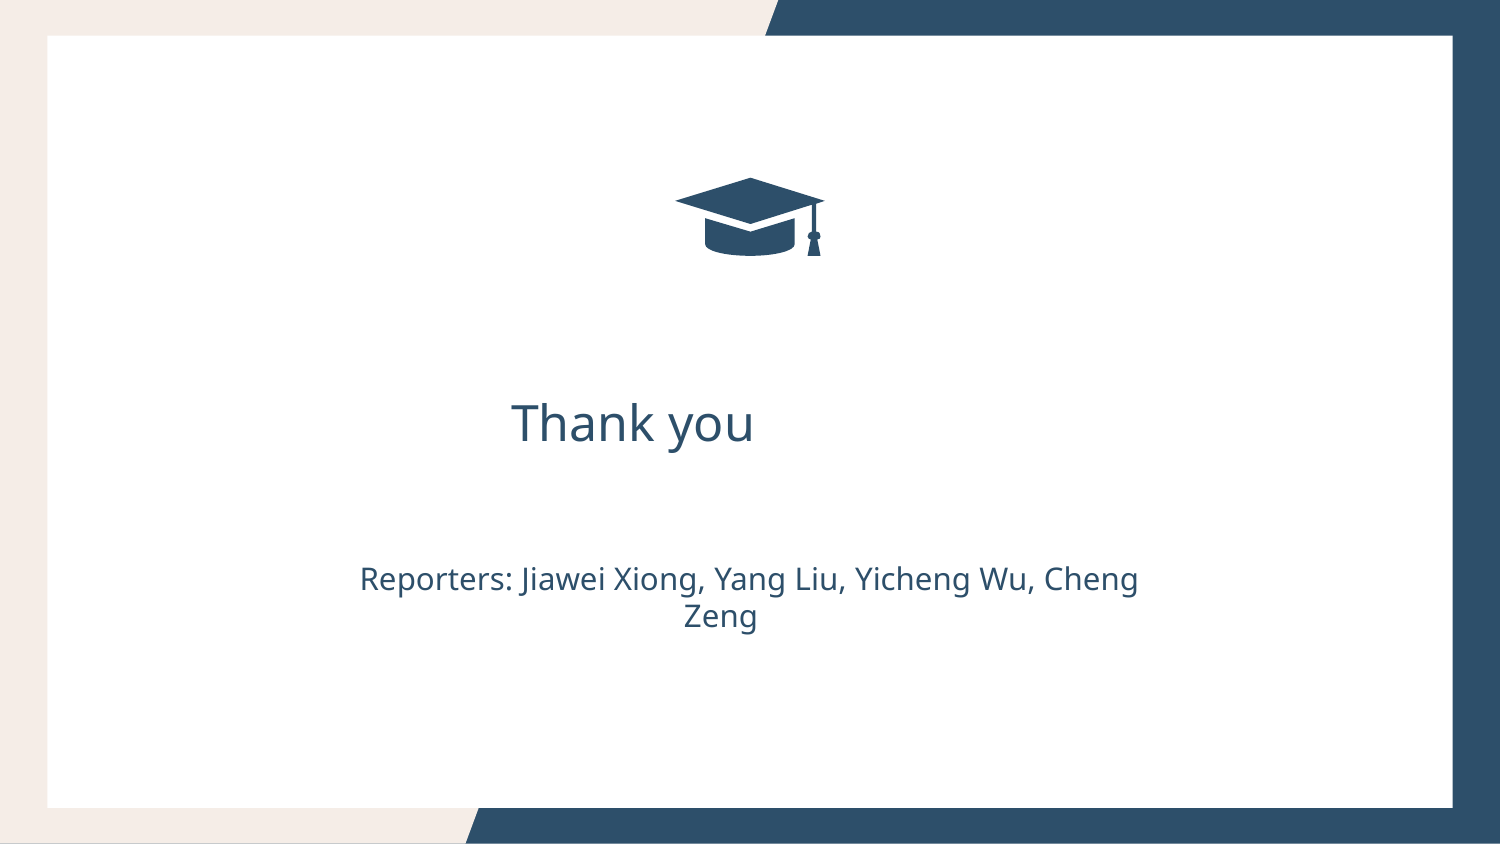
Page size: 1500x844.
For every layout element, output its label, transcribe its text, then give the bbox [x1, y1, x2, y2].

text_box Thank you [496, 384, 1019, 460]
text_box Reporters: Jiawei Xiong, Yang Liu, Yicheng Wu, Cheng Zeng [342, 551, 1158, 641]
text_box [671, 176, 829, 257]
